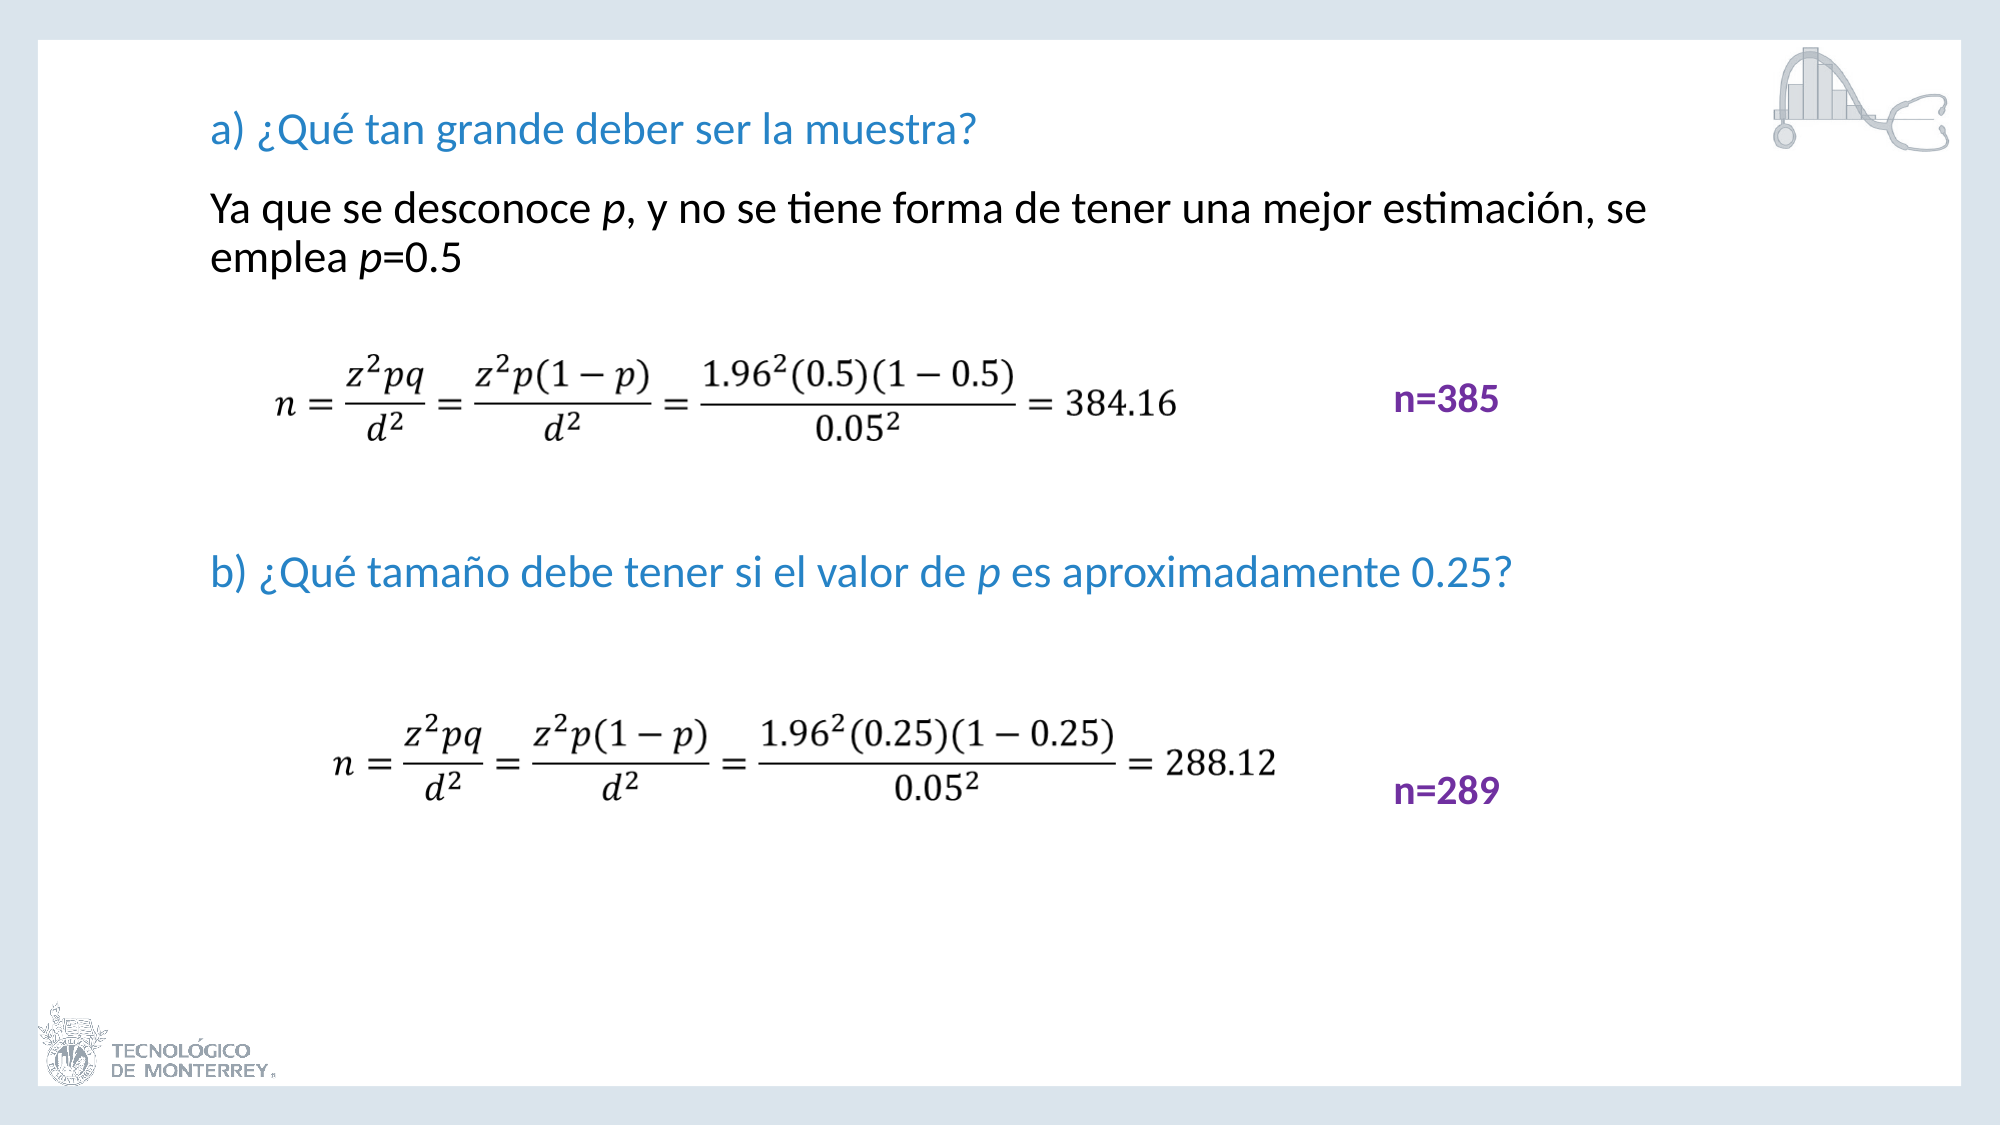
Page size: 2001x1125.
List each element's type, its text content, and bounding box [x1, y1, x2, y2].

picture [266, 350, 1186, 443]
text_box n=289 [1378, 755, 1581, 820]
text_box n=385 [1378, 363, 1581, 429]
list a) ¿Qué tan grande deber ser la muestra? Ya que se desconoce p, y no se tiene forma de tener una mejor estimación, se emplea p=0.5 b) ¿Qué tamaño debe tener si el valor de p es aproximadamente 0.25? [187, 97, 1808, 1000]
picture [323, 709, 1287, 801]
